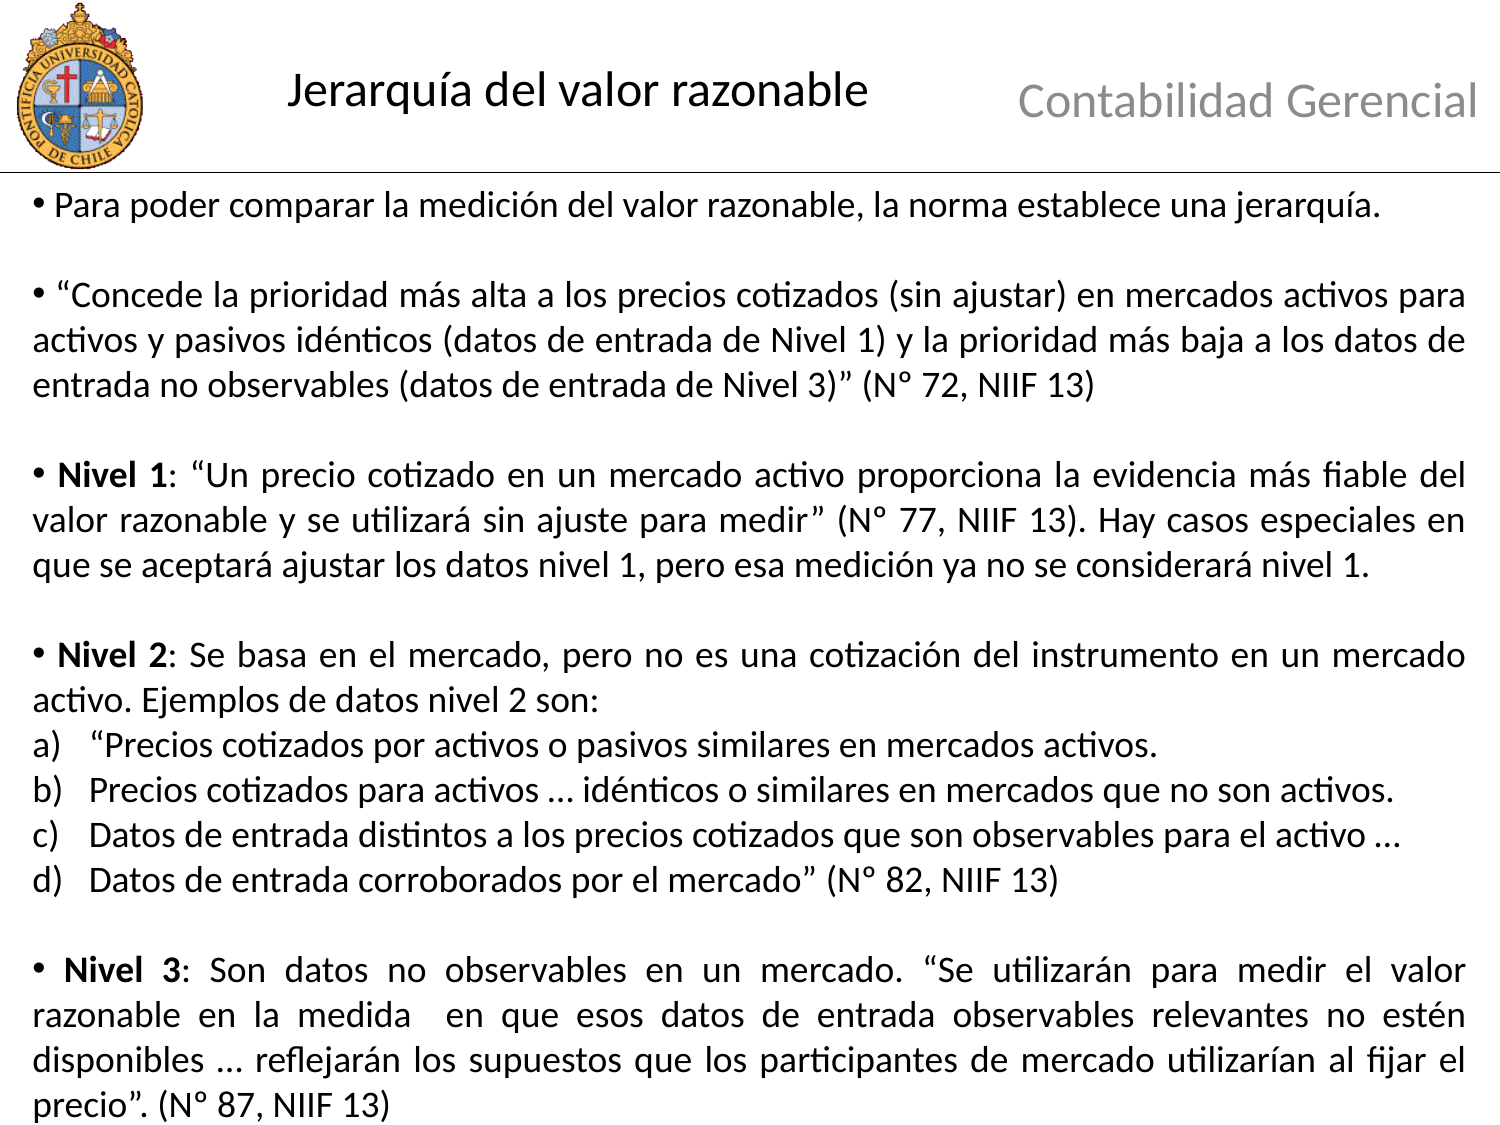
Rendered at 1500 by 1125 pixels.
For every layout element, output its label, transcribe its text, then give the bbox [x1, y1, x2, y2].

title Jerarquía del valor razonable [160, 0, 1010, 171]
text_box Para poder comparar la medición del valor razonable, la norma establece una jerarquía. “Concede la prioridad más alta a los precios cotizados (sin ajustar) en mercados activos para activos y pasivos idénticos (datos de entrada de Nivel 1) y la prioridad más baja a los datos de entrada no observables (datos de entrada de Nivel 3)” (Nº 72, NIIF 13) Nivel 1: “Un precio cotizado en un mercado activo proporciona la evidencia más fiable del valor razonable y se utilizará sin ajuste para medir” (Nº 77, NIIF 13). Hay casos especiales en que se aceptará ajustar los datos nivel 1, pero esa medición ya no se considerará nivel 1. Nivel 2: Se basa en el mercado, pero no es una cotización del instrumento en un mercado activo. Ejemplos de datos nivel 2 son: “Precios cotizados por activos o pasivos similares en mercados activos. Precios cotizados para activos … idénticos o similares en mercados que no son activos. Datos de entrada distintos a los precios cotizados que son observables para el activo … Datos de entrada corroborados por el mercado” (Nº 82, NIIF 13) Nivel 3: Son datos no observables en un mercado. “Se utilizarán para medir el valor razonable en la medida en que esos datos de entrada observables relevantes no estén disponibles … reflejarán los supuestos que los participantes de mercado utilizarían al fijar el precio”. (Nº 87, NIIF 13) [17, 180, 1483, 1125]
subtitle Contabilidad Gerencial [1010, 0, 1500, 172]
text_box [0, 0, 160, 172]
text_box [17, 173, 165, 180]
